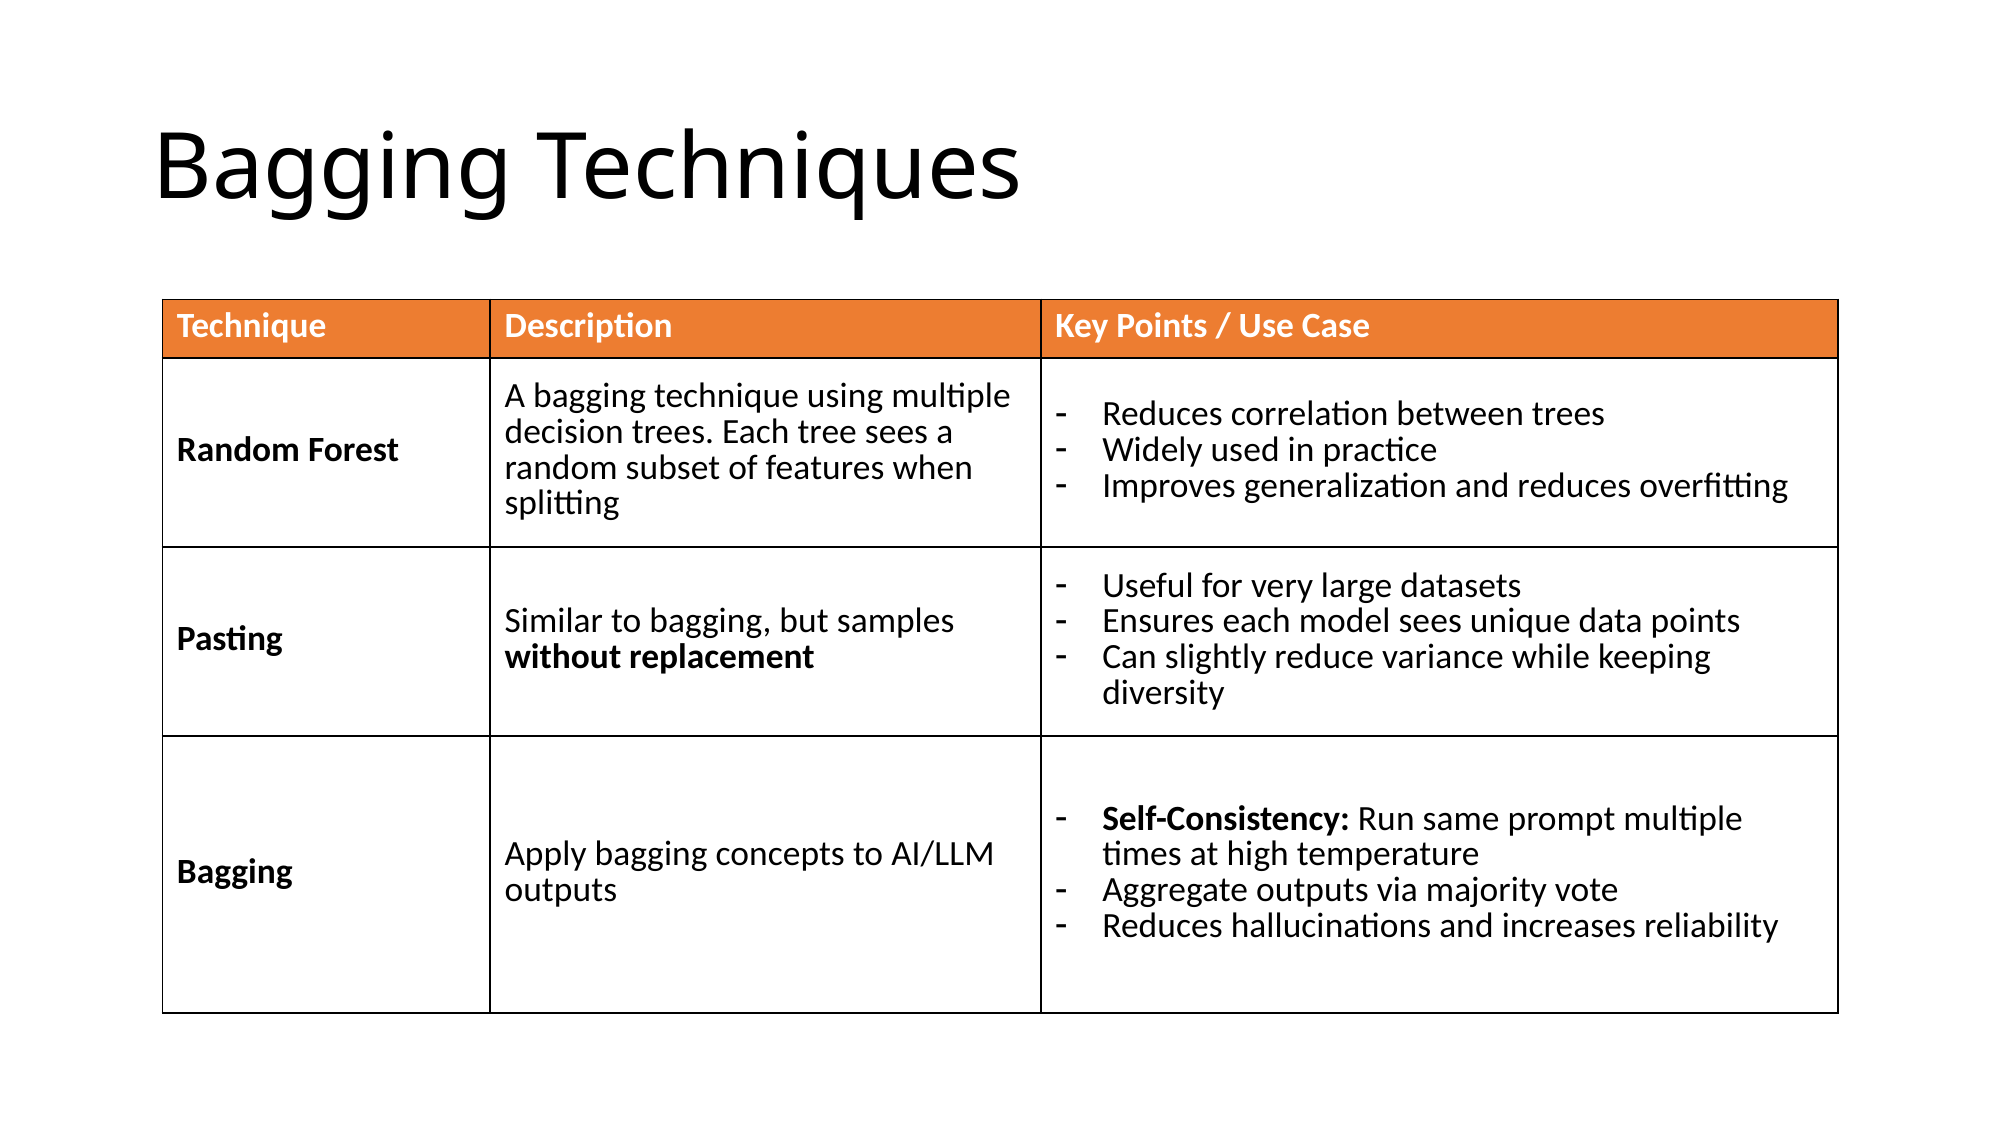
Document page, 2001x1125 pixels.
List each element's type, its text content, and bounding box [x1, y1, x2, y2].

table_cell Apply bagging concepts to AI/LLM outputs [491, 737, 1040, 1012]
table_cell Useful for very large datasets Ensures each model sees unique data points Can slightly reduce variance while keeping diversity [1042, 548, 1837, 735]
table_cell Bagging [163, 737, 489, 1012]
table_cell Random Forest [163, 359, 489, 546]
table_cell Reduces correlation between trees Widely used in practice Improves generalization and reduces overfitting [1042, 359, 1837, 546]
table_header Description [491, 300, 1040, 357]
table_cell Similar to bagging, but samples without replacement [491, 548, 1040, 735]
title Bagging Techniques [137, 59, 1863, 278]
table_header Technique [163, 300, 489, 357]
table_cell Self-Consistency: Run same prompt multiple times at high temperature Aggregate outputs via majority vote Reduces hallucinations and increases reliability [1042, 737, 1837, 1012]
table_cell A bagging technique using multiple decision trees. Each tree sees a random subset of features when splitting [491, 359, 1040, 546]
table_cell Pasting [163, 548, 489, 735]
table_header Key Points / Use Case [1042, 300, 1837, 357]
